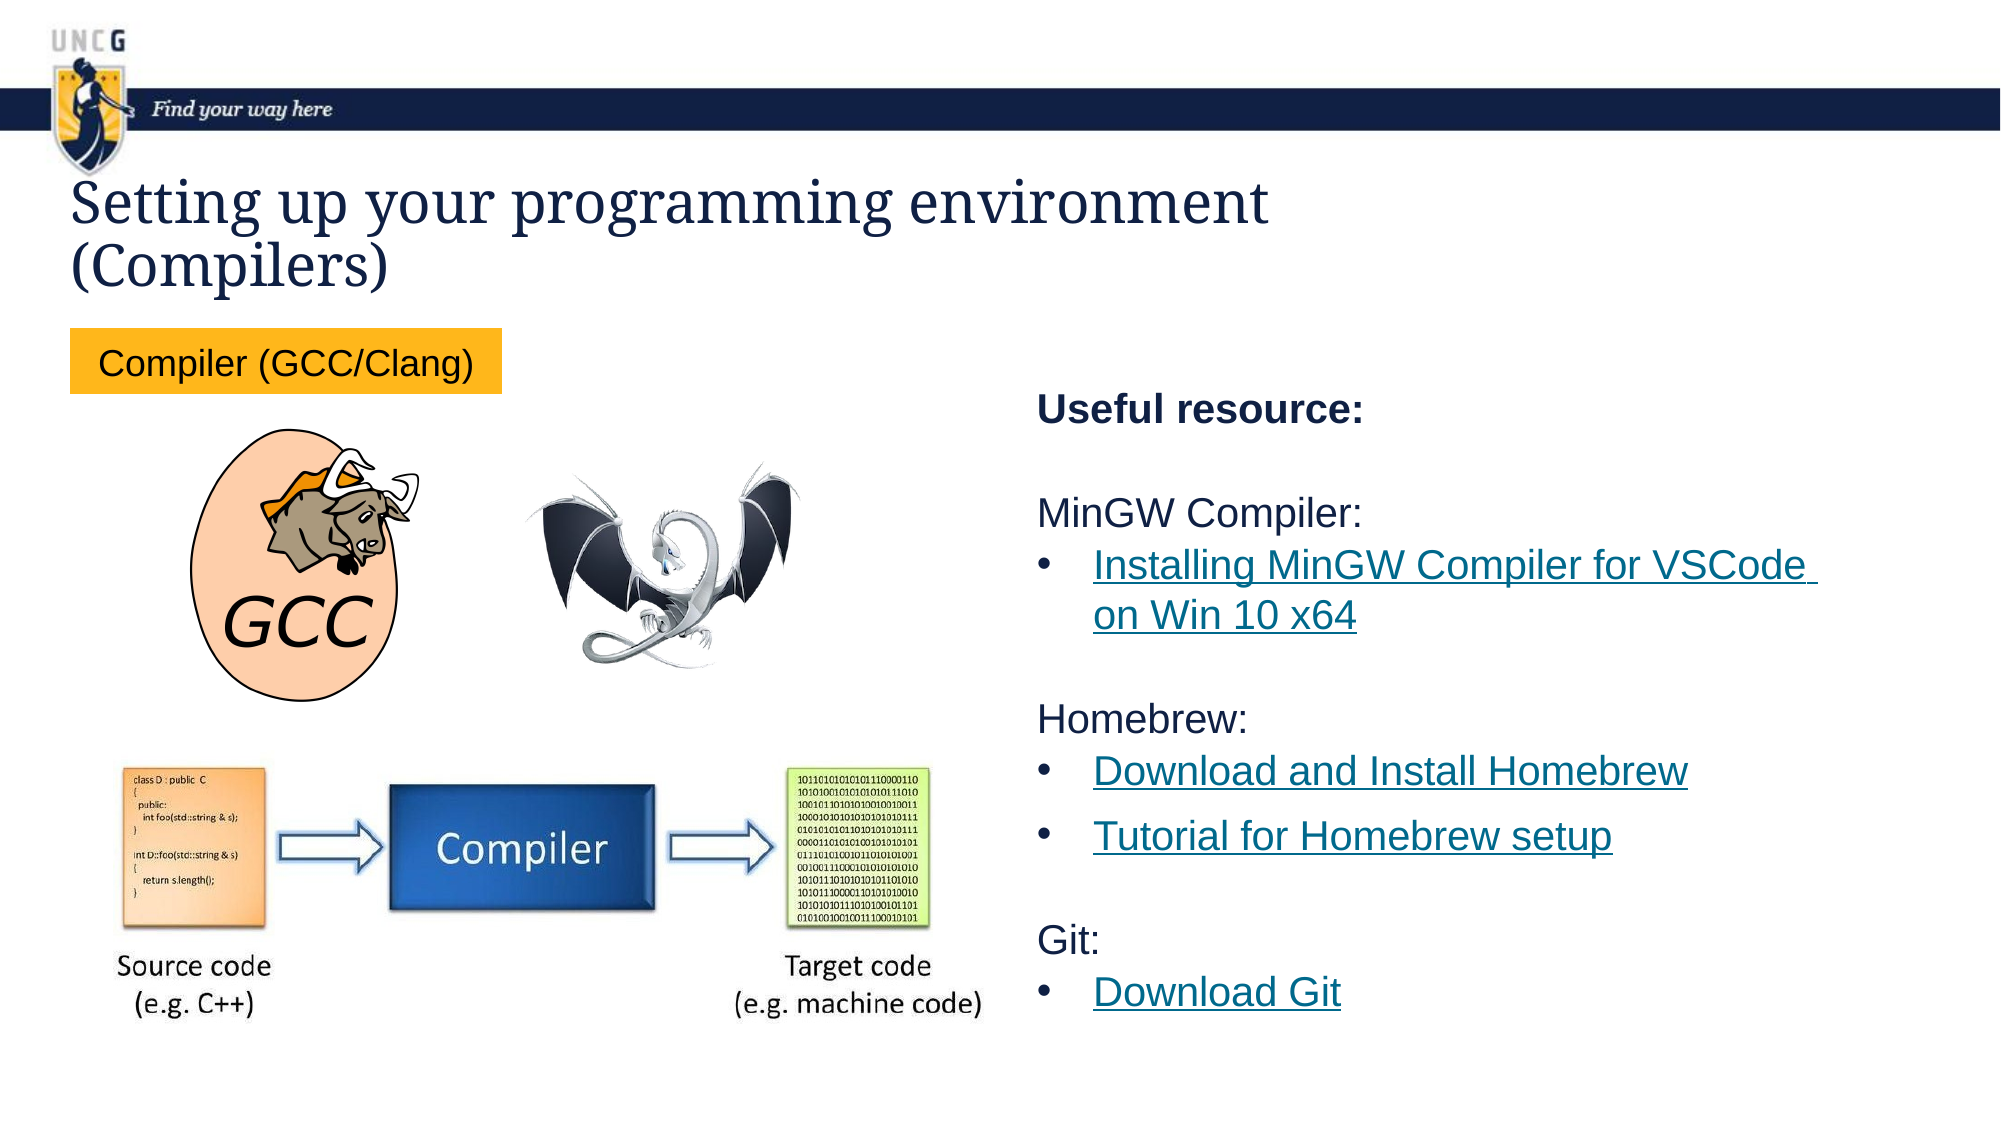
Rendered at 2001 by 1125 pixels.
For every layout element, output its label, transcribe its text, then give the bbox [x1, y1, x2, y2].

list Useful resource: MinGW Compiler: Installing MinGW Compiler for VSCode on Win 10 x64 Homebrew: Download and Install Homebrew Tutorial for Homebrew setup Git: Download Git [1036, 379, 1958, 1020]
text_box Compiler (GCC/Clang) [69, 327, 503, 395]
picture [0, 0, 2001, 1125]
title Setting up your programming environment (Compilers) [55, 192, 1556, 308]
